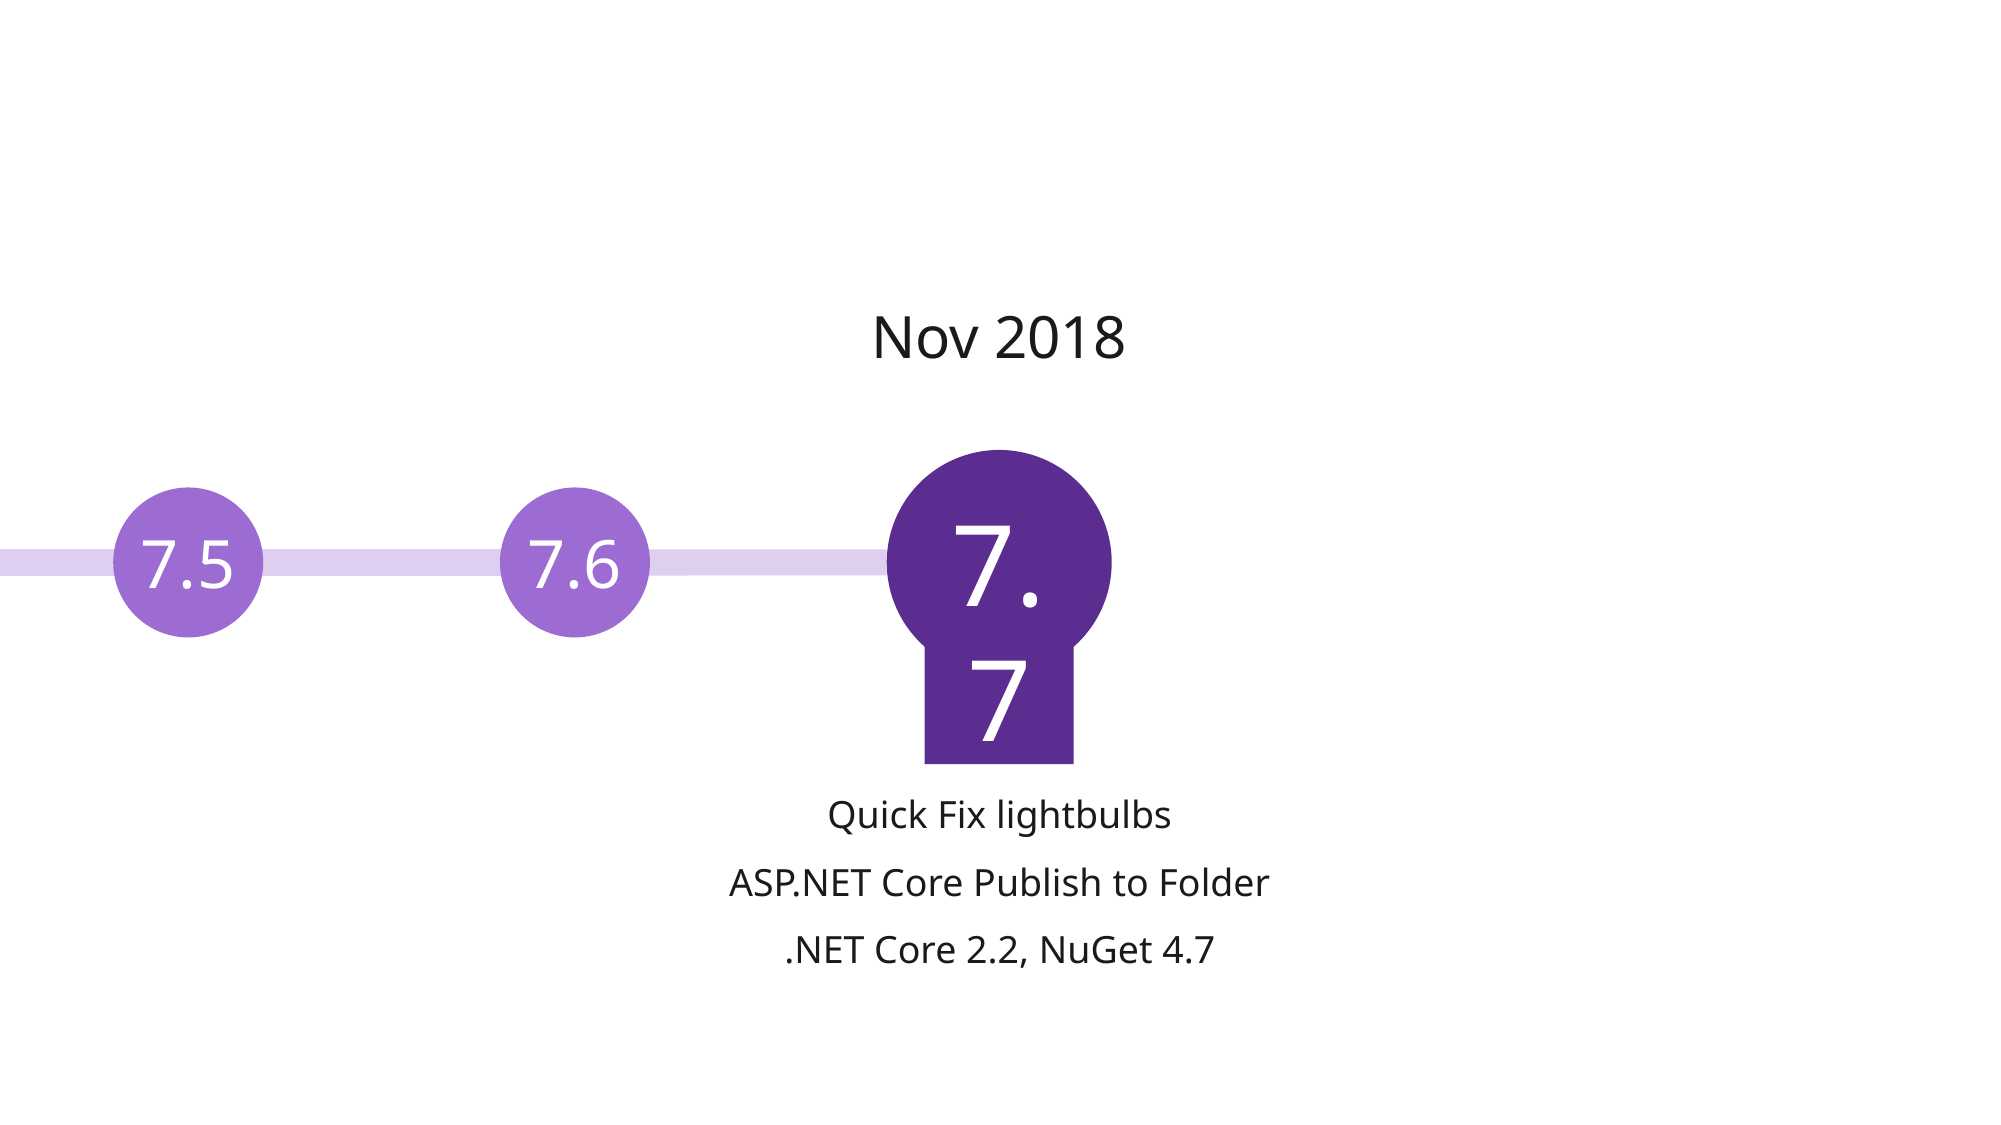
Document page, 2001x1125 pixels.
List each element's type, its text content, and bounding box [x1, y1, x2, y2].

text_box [499, 487, 651, 638]
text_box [112, 487, 264, 638]
text_box Quick Fix lightbulbs ASP.NET Core Publish to Folder .NET Core 2.2, NuGet 4.7 [385, 768, 1615, 972]
text_box Nov 2018 [733, 299, 1265, 371]
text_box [886, 449, 1112, 676]
